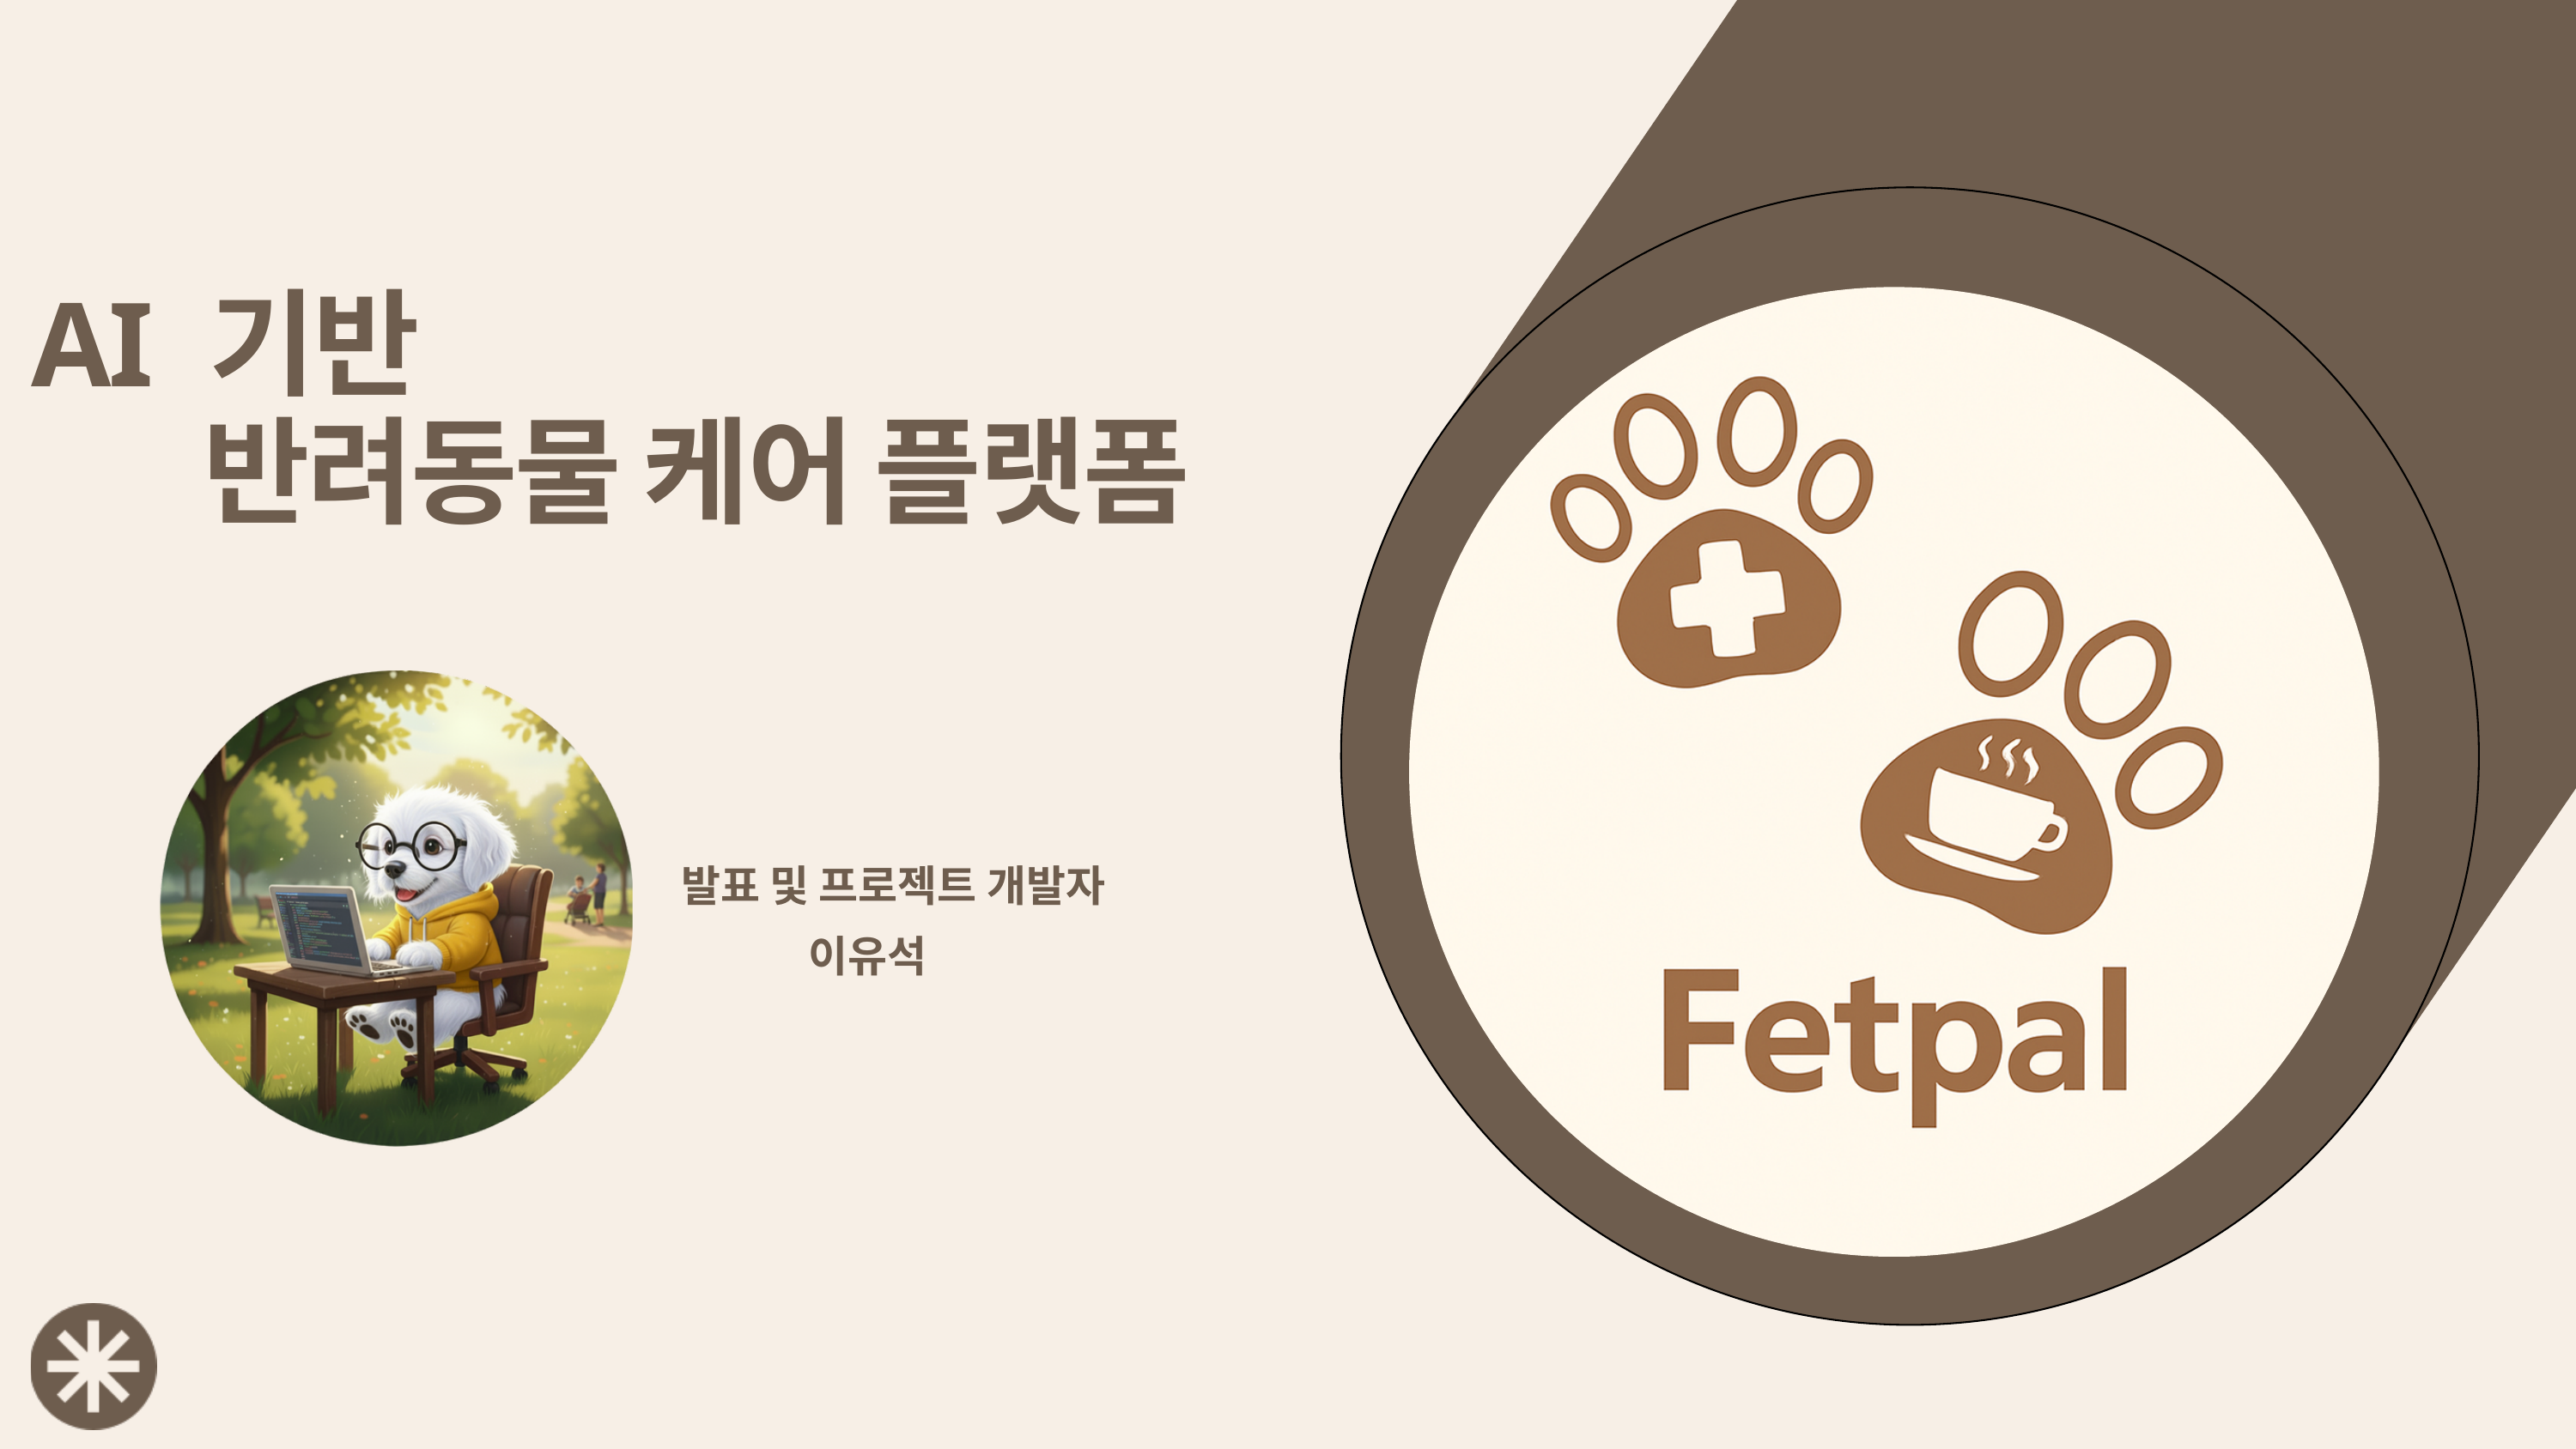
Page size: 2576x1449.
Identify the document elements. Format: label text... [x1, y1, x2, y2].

text_box 발표 및 프로젝트 개발자 [660, 850, 1136, 911]
text_box [30, 1303, 157, 1430]
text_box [1340, 0, 2576, 1325]
text_box [156, 670, 633, 1147]
text_box 이유석 [780, 920, 956, 981]
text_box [30, 278, 1341, 641]
